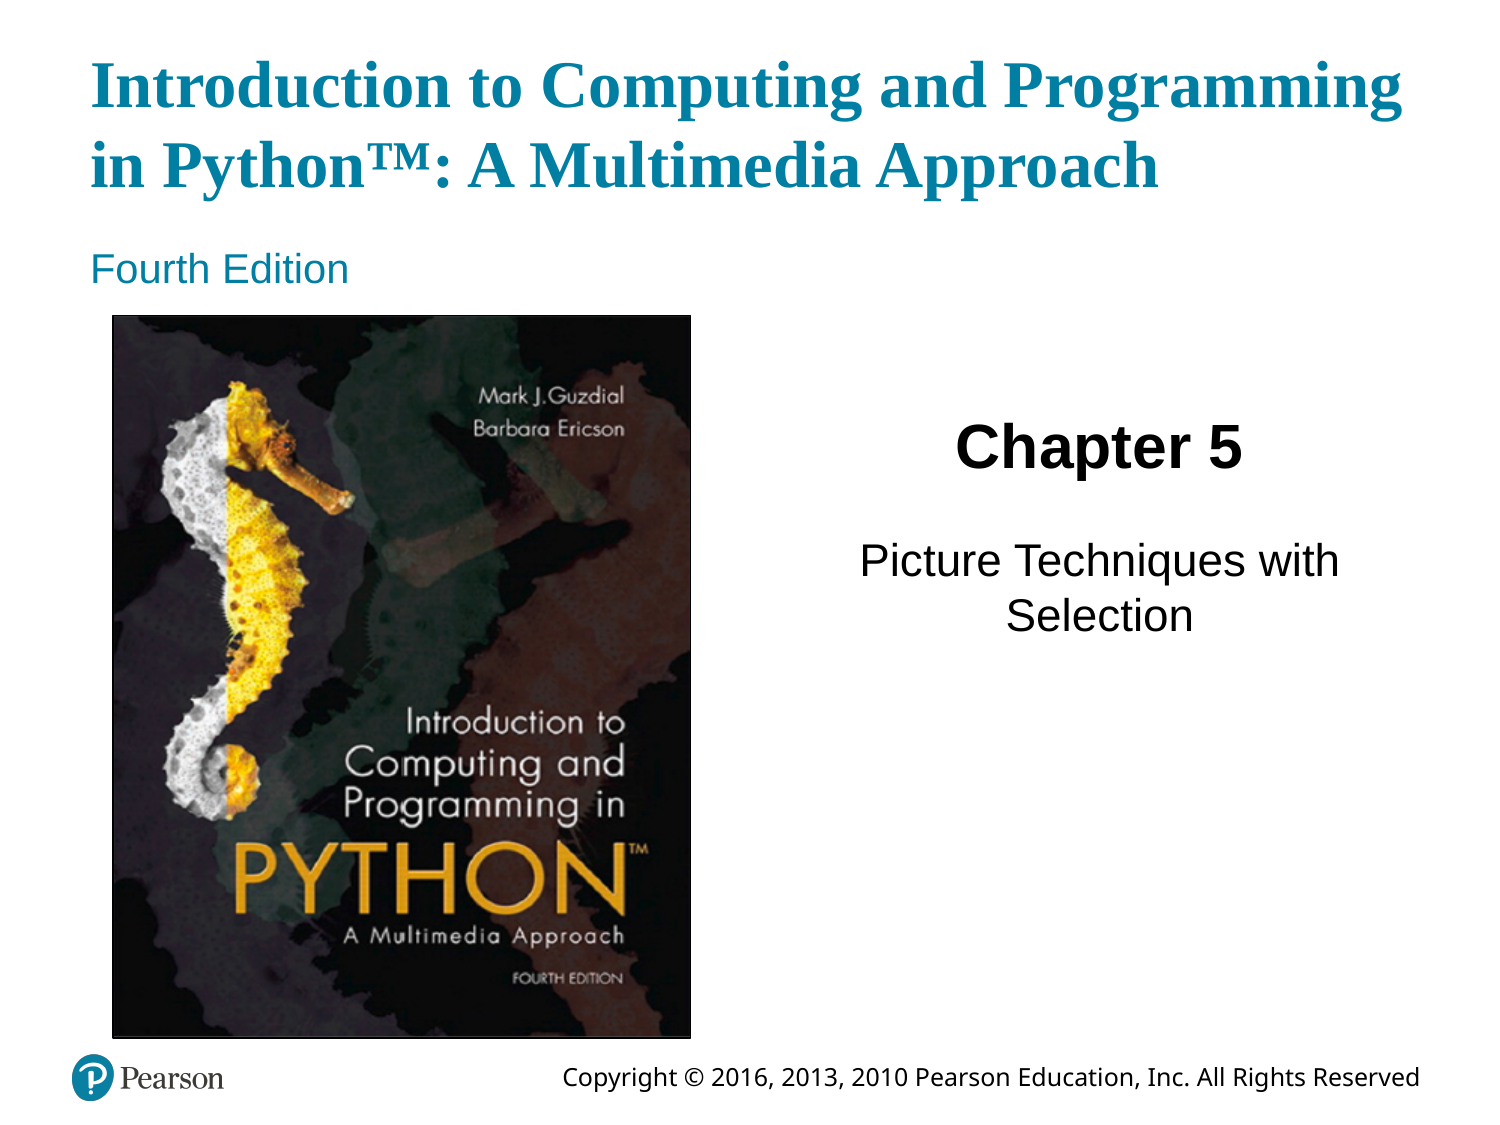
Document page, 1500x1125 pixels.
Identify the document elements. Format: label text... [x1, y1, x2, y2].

list Copyright © 2016, 2013, 2010 Pearson Education, Inc. All Rights Reserved [438, 1058, 1437, 1096]
list Picture Techniques with Selection [800, 515, 1400, 715]
picture [98, 1054, 224, 1101]
picture [72, 1087, 83, 1101]
picture [80, 1063, 106, 1088]
picture [113, 315, 690, 1038]
list Fourth Edition [75, 226, 1437, 288]
picture [72, 1054, 88, 1070]
title Introduction to Computing and Programming in Python™: A Multimedia Approach [75, 35, 1437, 216]
list Chapter 5 [800, 375, 1400, 497]
